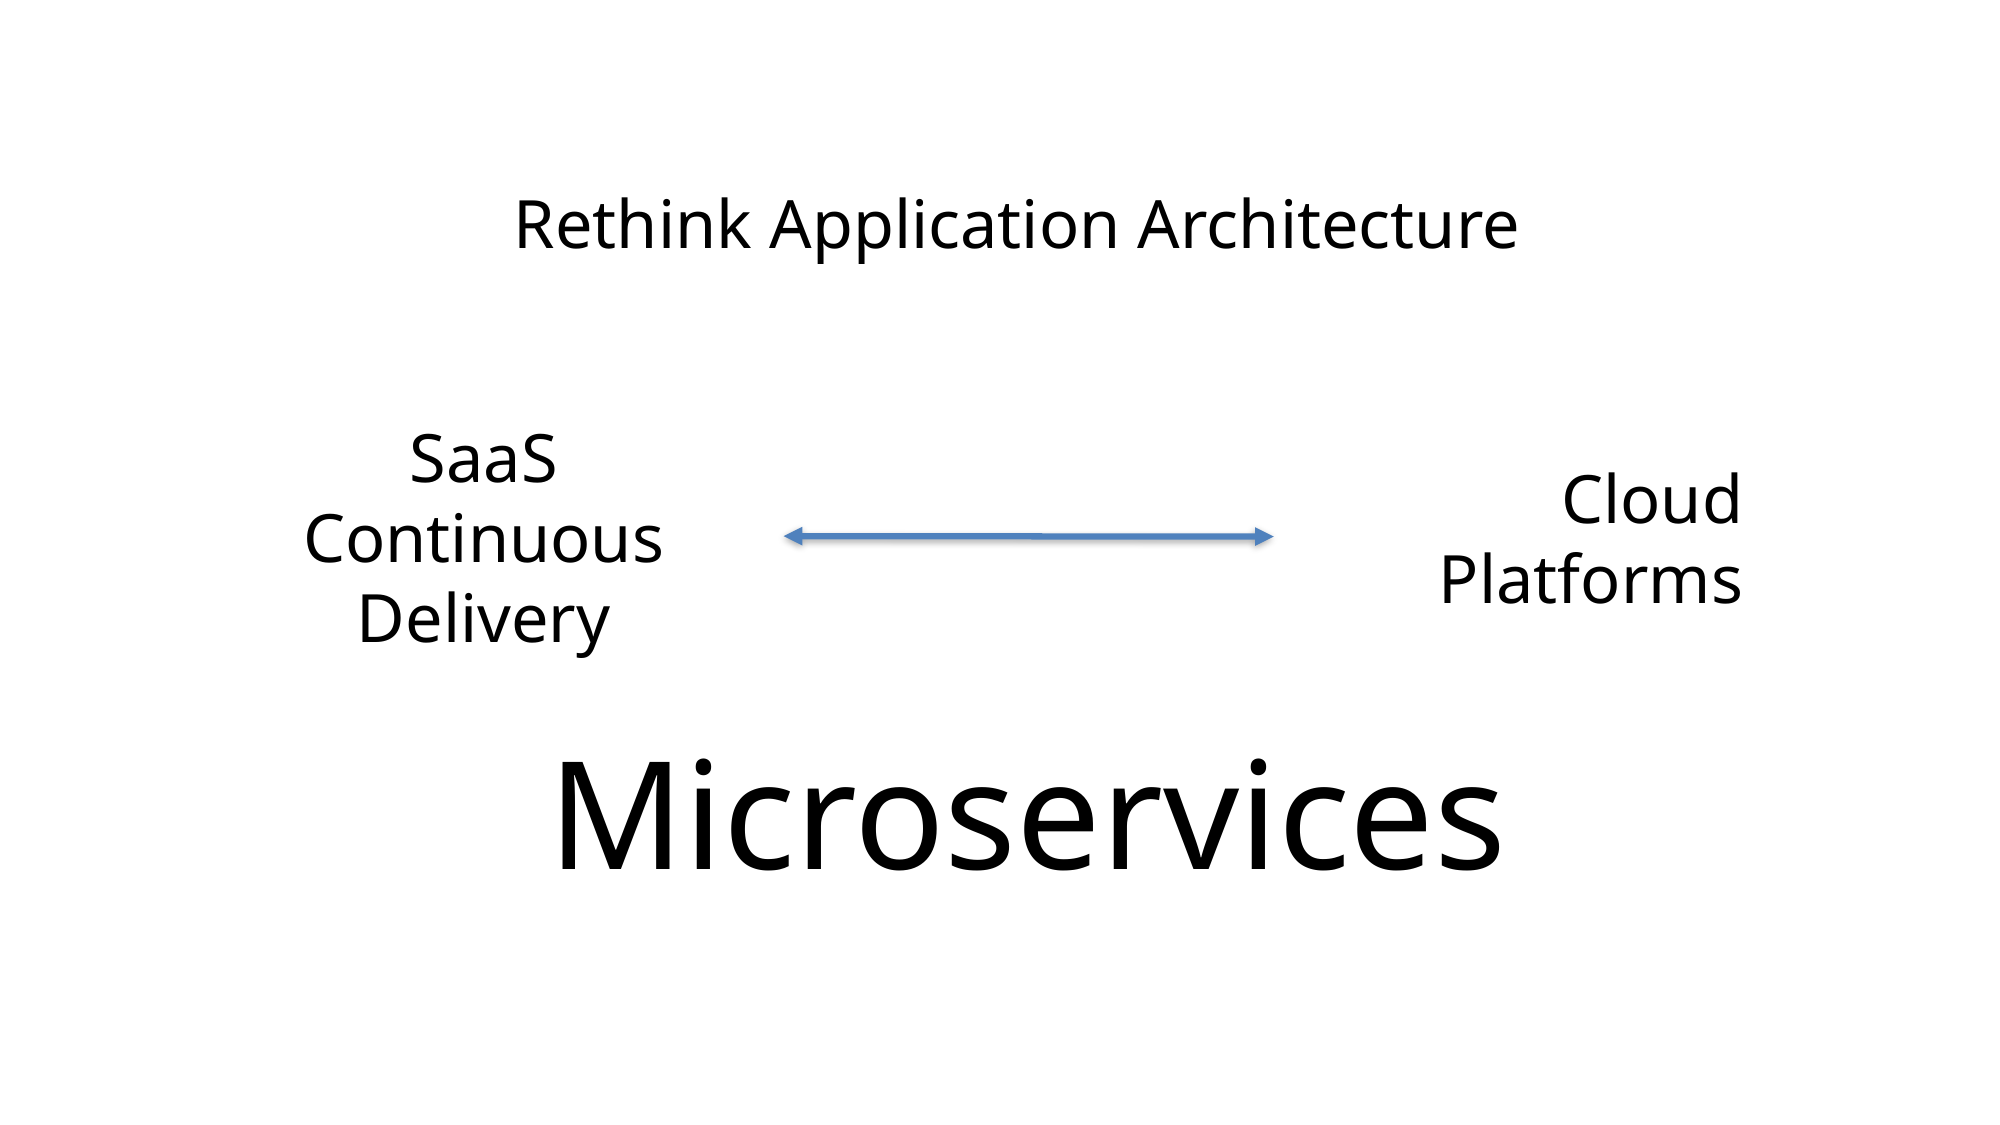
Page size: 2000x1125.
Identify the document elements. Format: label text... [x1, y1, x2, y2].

text_box Rethink Application Architecture [499, 174, 1554, 269]
text_box Cloud Platforms [1273, 449, 1759, 624]
text_box SaaS Continuous Delivery [183, 408, 784, 664]
text_box Microservices [533, 711, 1561, 907]
